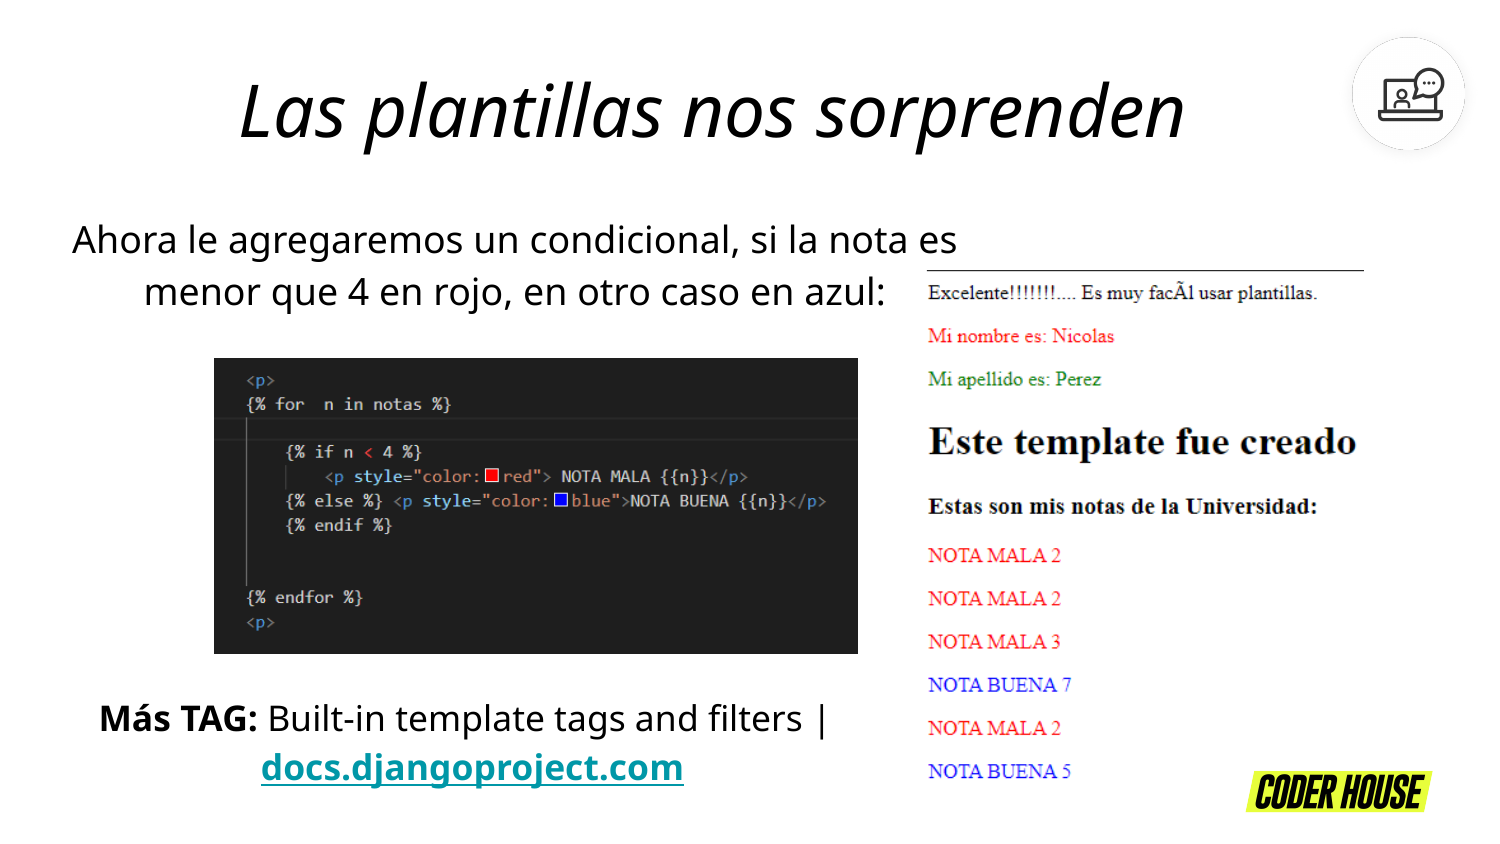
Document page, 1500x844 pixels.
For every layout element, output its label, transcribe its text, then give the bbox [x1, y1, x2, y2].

text_box Más TAG: Built-in template tags and filters | docs.djangoproject.com [83, 674, 891, 747]
text_box Las plantillas nos sorprenden [88, 49, 1339, 212]
picture [1338, 22, 1479, 164]
picture [926, 269, 1437, 819]
picture [214, 357, 858, 655]
text_box Ahora le agregaremos un condicional, si la nota es menor que 4 en rojo, en otro caso en azul: [51, 194, 979, 329]
